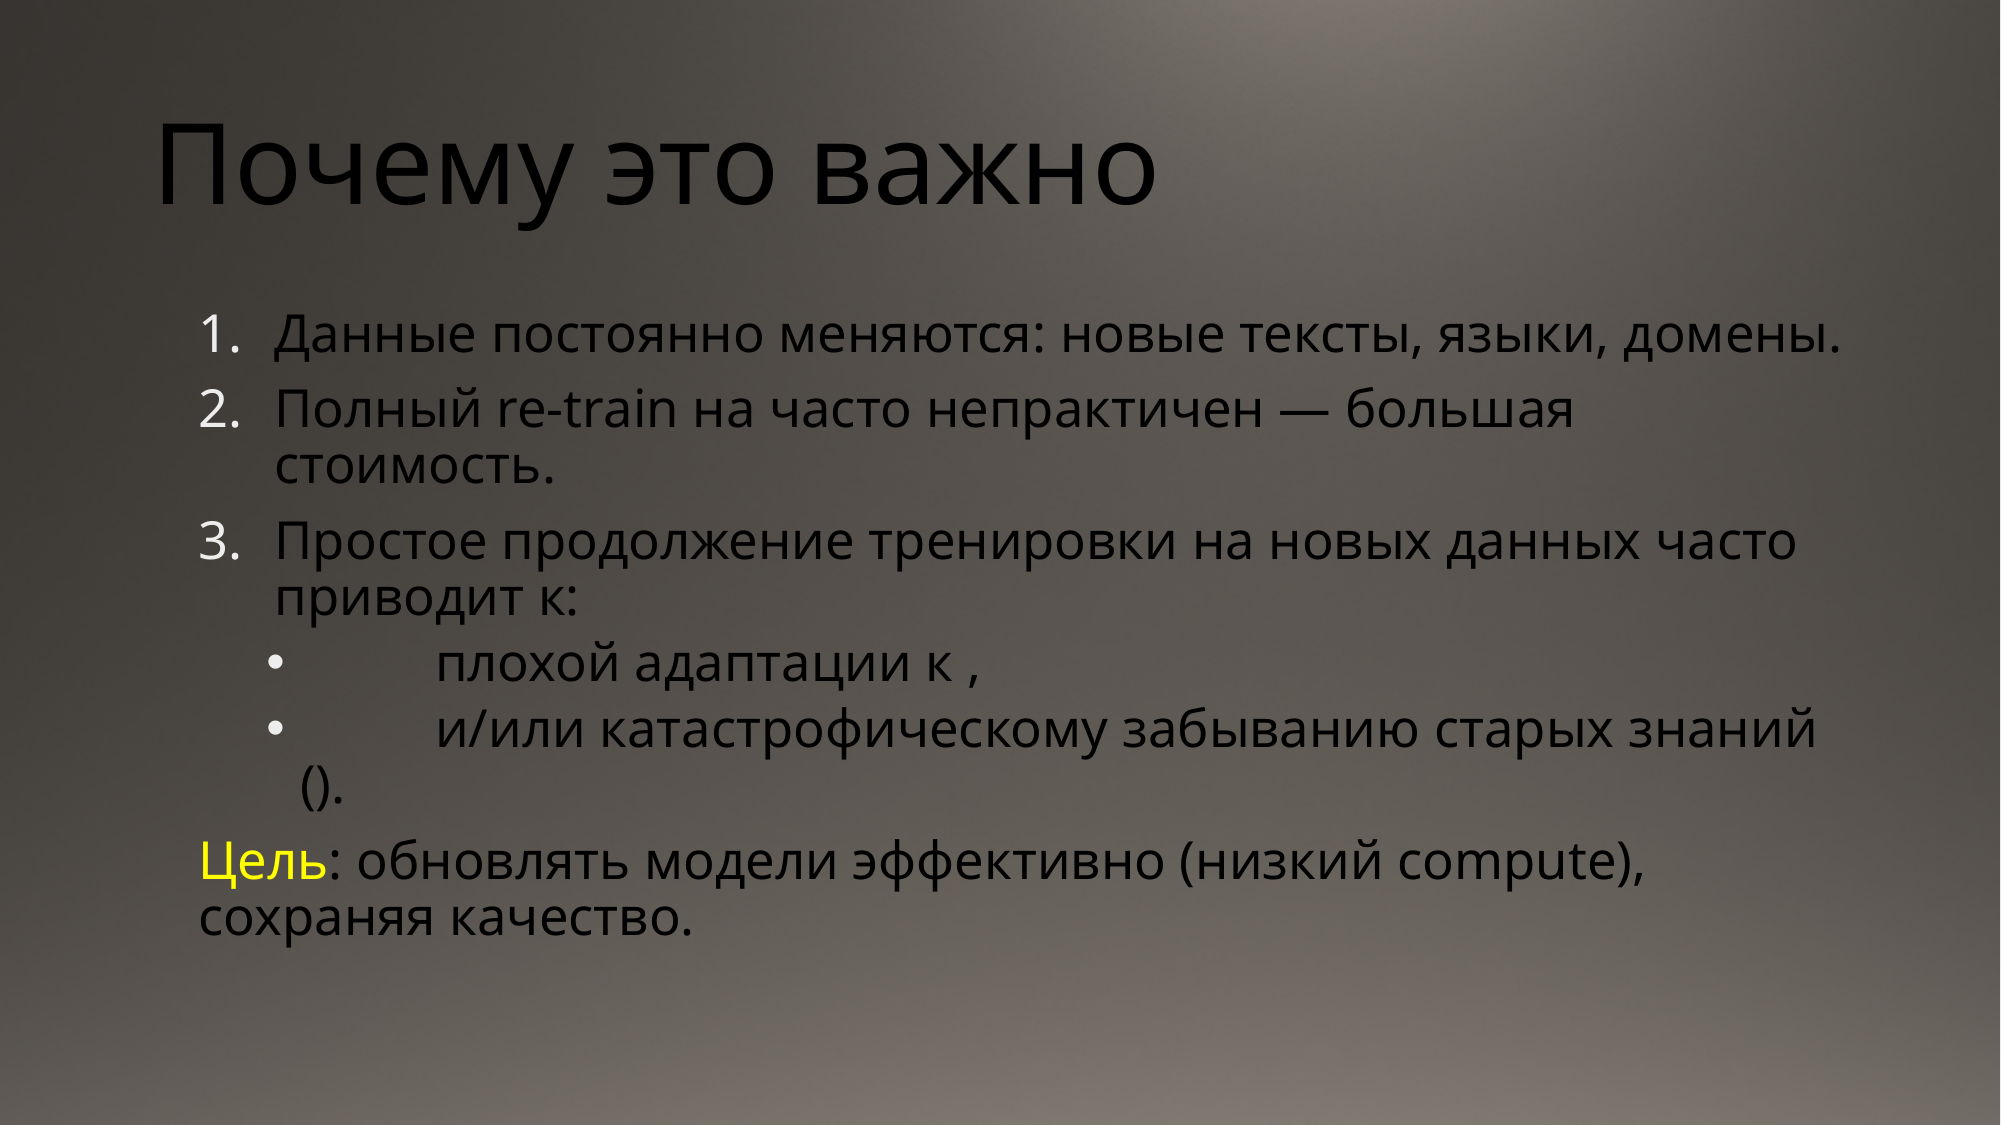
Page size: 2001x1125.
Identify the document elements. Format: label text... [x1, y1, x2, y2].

title Почему это важно [137, 59, 1863, 278]
picture [0, 0, 2001, 1125]
